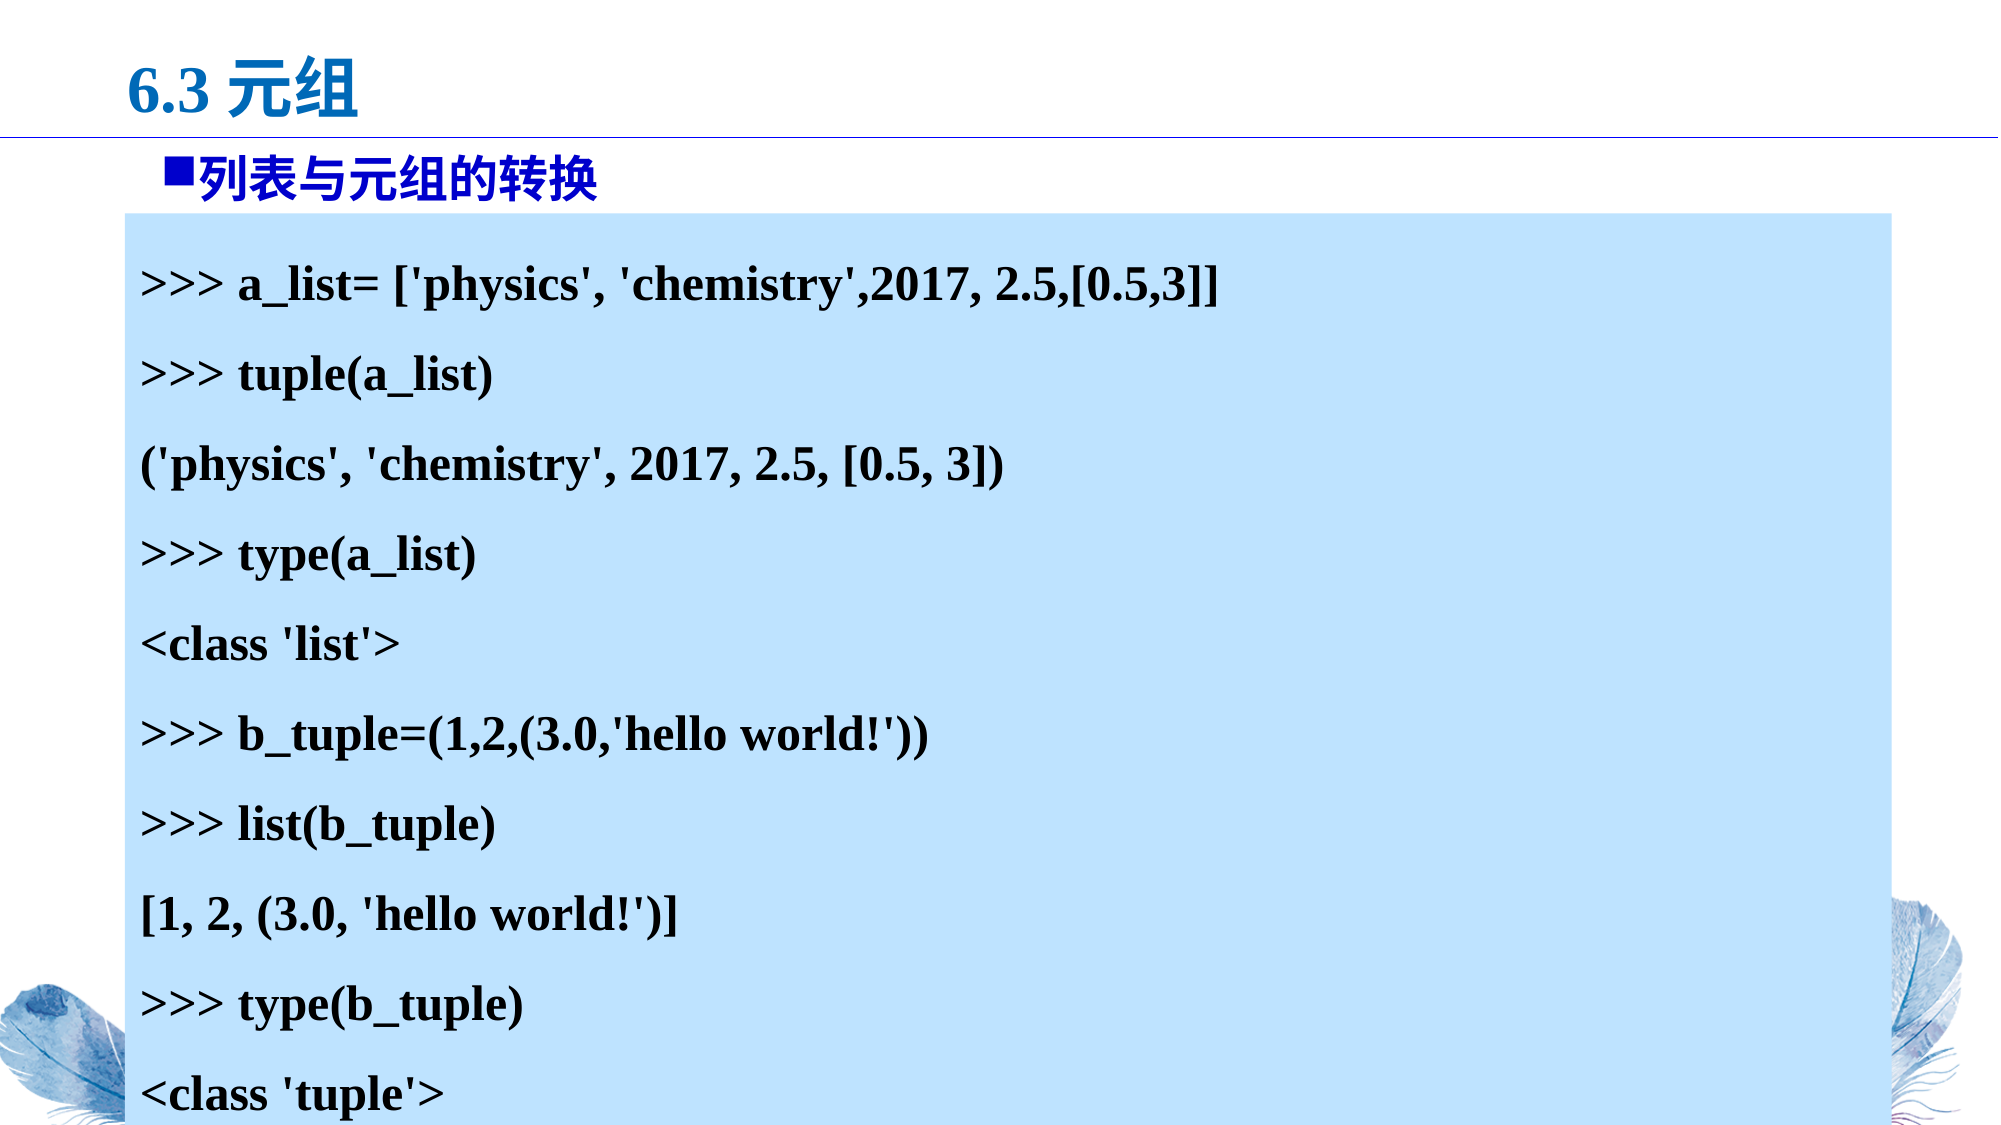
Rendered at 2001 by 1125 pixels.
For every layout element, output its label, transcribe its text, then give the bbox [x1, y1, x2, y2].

picture [1892, 887, 2001, 1125]
text_box 列表与元组的转换 [66, 140, 1873, 215]
text_box 6.3元组 [112, 37, 501, 134]
picture [0, 887, 124, 1125]
text_box >>> a_list= ['physics', 'chemistry',2017, 2.5,[0.5,3]] >>> tuple(a_list) ('physics', 'chemistry', 2017, 2.5, [0.5, 3]) >>> type(a_list) <class 'list'> >>> b_tuple=(1,2,(3.0,'hello world!')) >>> list(b_tuple) [1, 2, (3.0, 'hello world!')] >>> type(b_tuple) <class 'tuple'> [124, 213, 1892, 1125]
